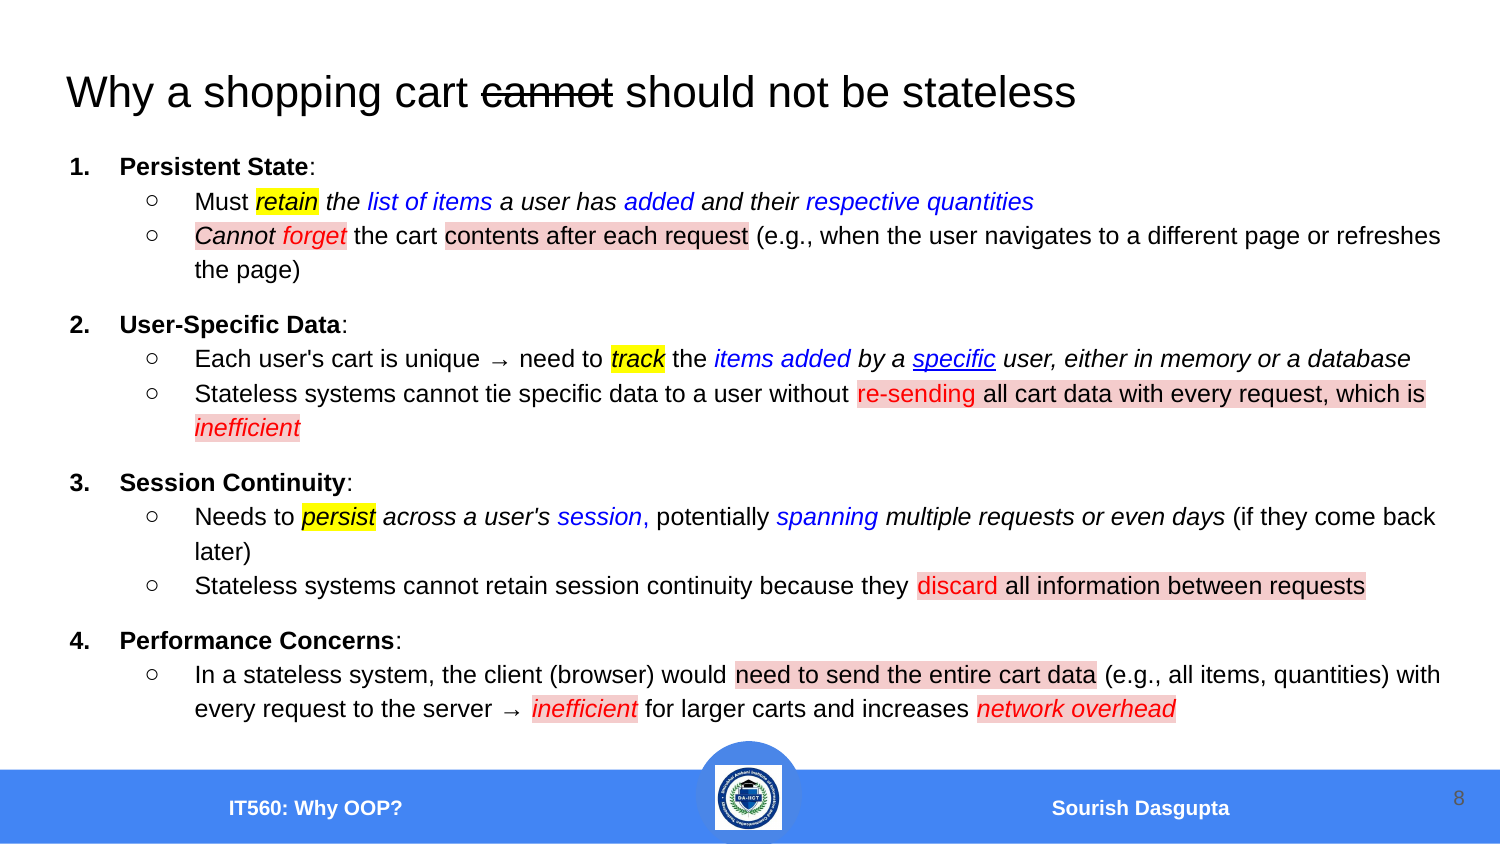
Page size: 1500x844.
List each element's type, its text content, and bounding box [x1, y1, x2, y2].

text_box [695, 741, 802, 834]
text_box [0, 769, 725, 844]
text_box Persistent State: Must retain the list of items a user has added and their respective quantities Cannot forget the cart contents after each request (e.g., when the user navigates to a different page or refreshes the page) User-Specific Data: Each user's cart is unique → need to track the items added by a specific user, either in memory or a database Stateless systems cannot tie specific data to a user without re-sending all cart data with every request, which is inefficient Session Continuity: Needs to persist across a user's session, potentially spanning multiple requests or even days (if they come back later) Stateless systems cannot retain session continuity because they discard all information between requests Performance Concerns: In a stateless system, the client (browser) would need to send the entire cart data (e.g., all items, quantities) with every request to the server → inefficient for larger carts and increases network overhead [29, 131, 1480, 738]
slide_number ‹#› [1389, 764, 1480, 830]
text_box Sourish Dasgupta [995, 783, 1287, 830]
text_box [718, 838, 781, 844]
title Why a shopping cart cannot should not be stateless [51, 48, 1449, 131]
text_box IT560: Why OOP? [89, 783, 543, 830]
picture [715, 765, 783, 831]
text_box [773, 769, 1500, 844]
